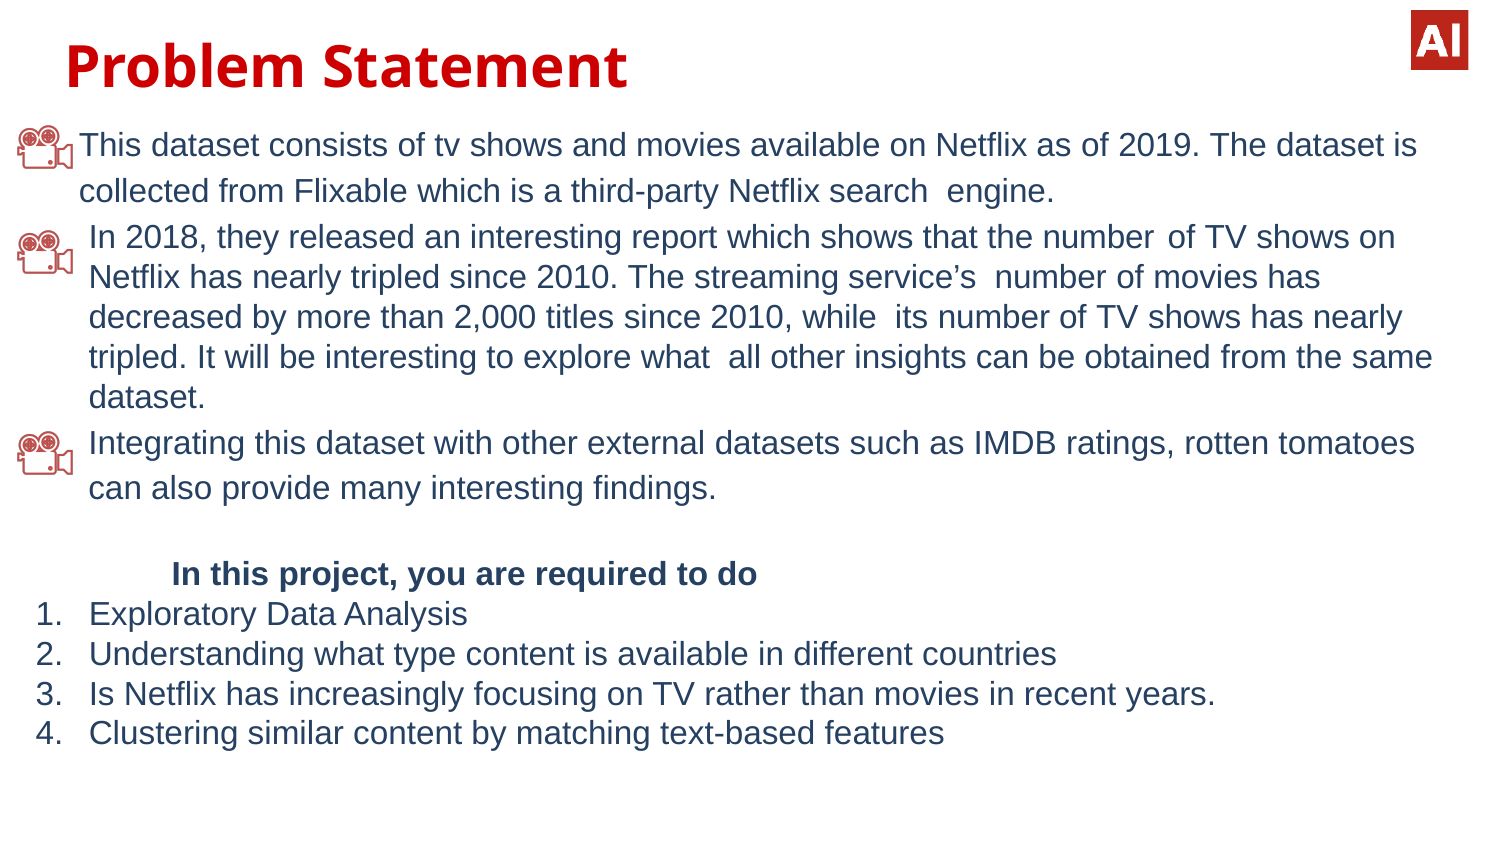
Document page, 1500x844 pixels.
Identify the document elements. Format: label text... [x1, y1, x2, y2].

text_box This dataset consists of tv shows and movies available on Netflix as of 2019. The dataset is collected from Flixable which is a third-party Netflix search engine. In 2018, they released an interesting report which shows that the number of TV shows on Netflix has nearly tripled since 2010. The streaming service’s number of movies has decreased by more than 2,000 titles since 2010, while its number of TV shows has nearly tripled. It will be interesting to explore what all other insights can be obtained from the same dataset. Integrating this dataset with other external datasets such as IMDB ratings, rotten tomatoes can also provide many interesting findings. In this project, you are required to do Exploratory Data Analysis Understanding what type content is available in different countries Is Netflix has increasingly focusing on TV rather than movies in recent years. Clustering similar content by matching text-based features [13, 115, 1438, 844]
picture [13, 220, 77, 284]
text_box Problem Statement [62, 26, 861, 115]
picture [1411, 10, 1469, 70]
picture [13, 421, 78, 485]
picture [13, 115, 77, 179]
